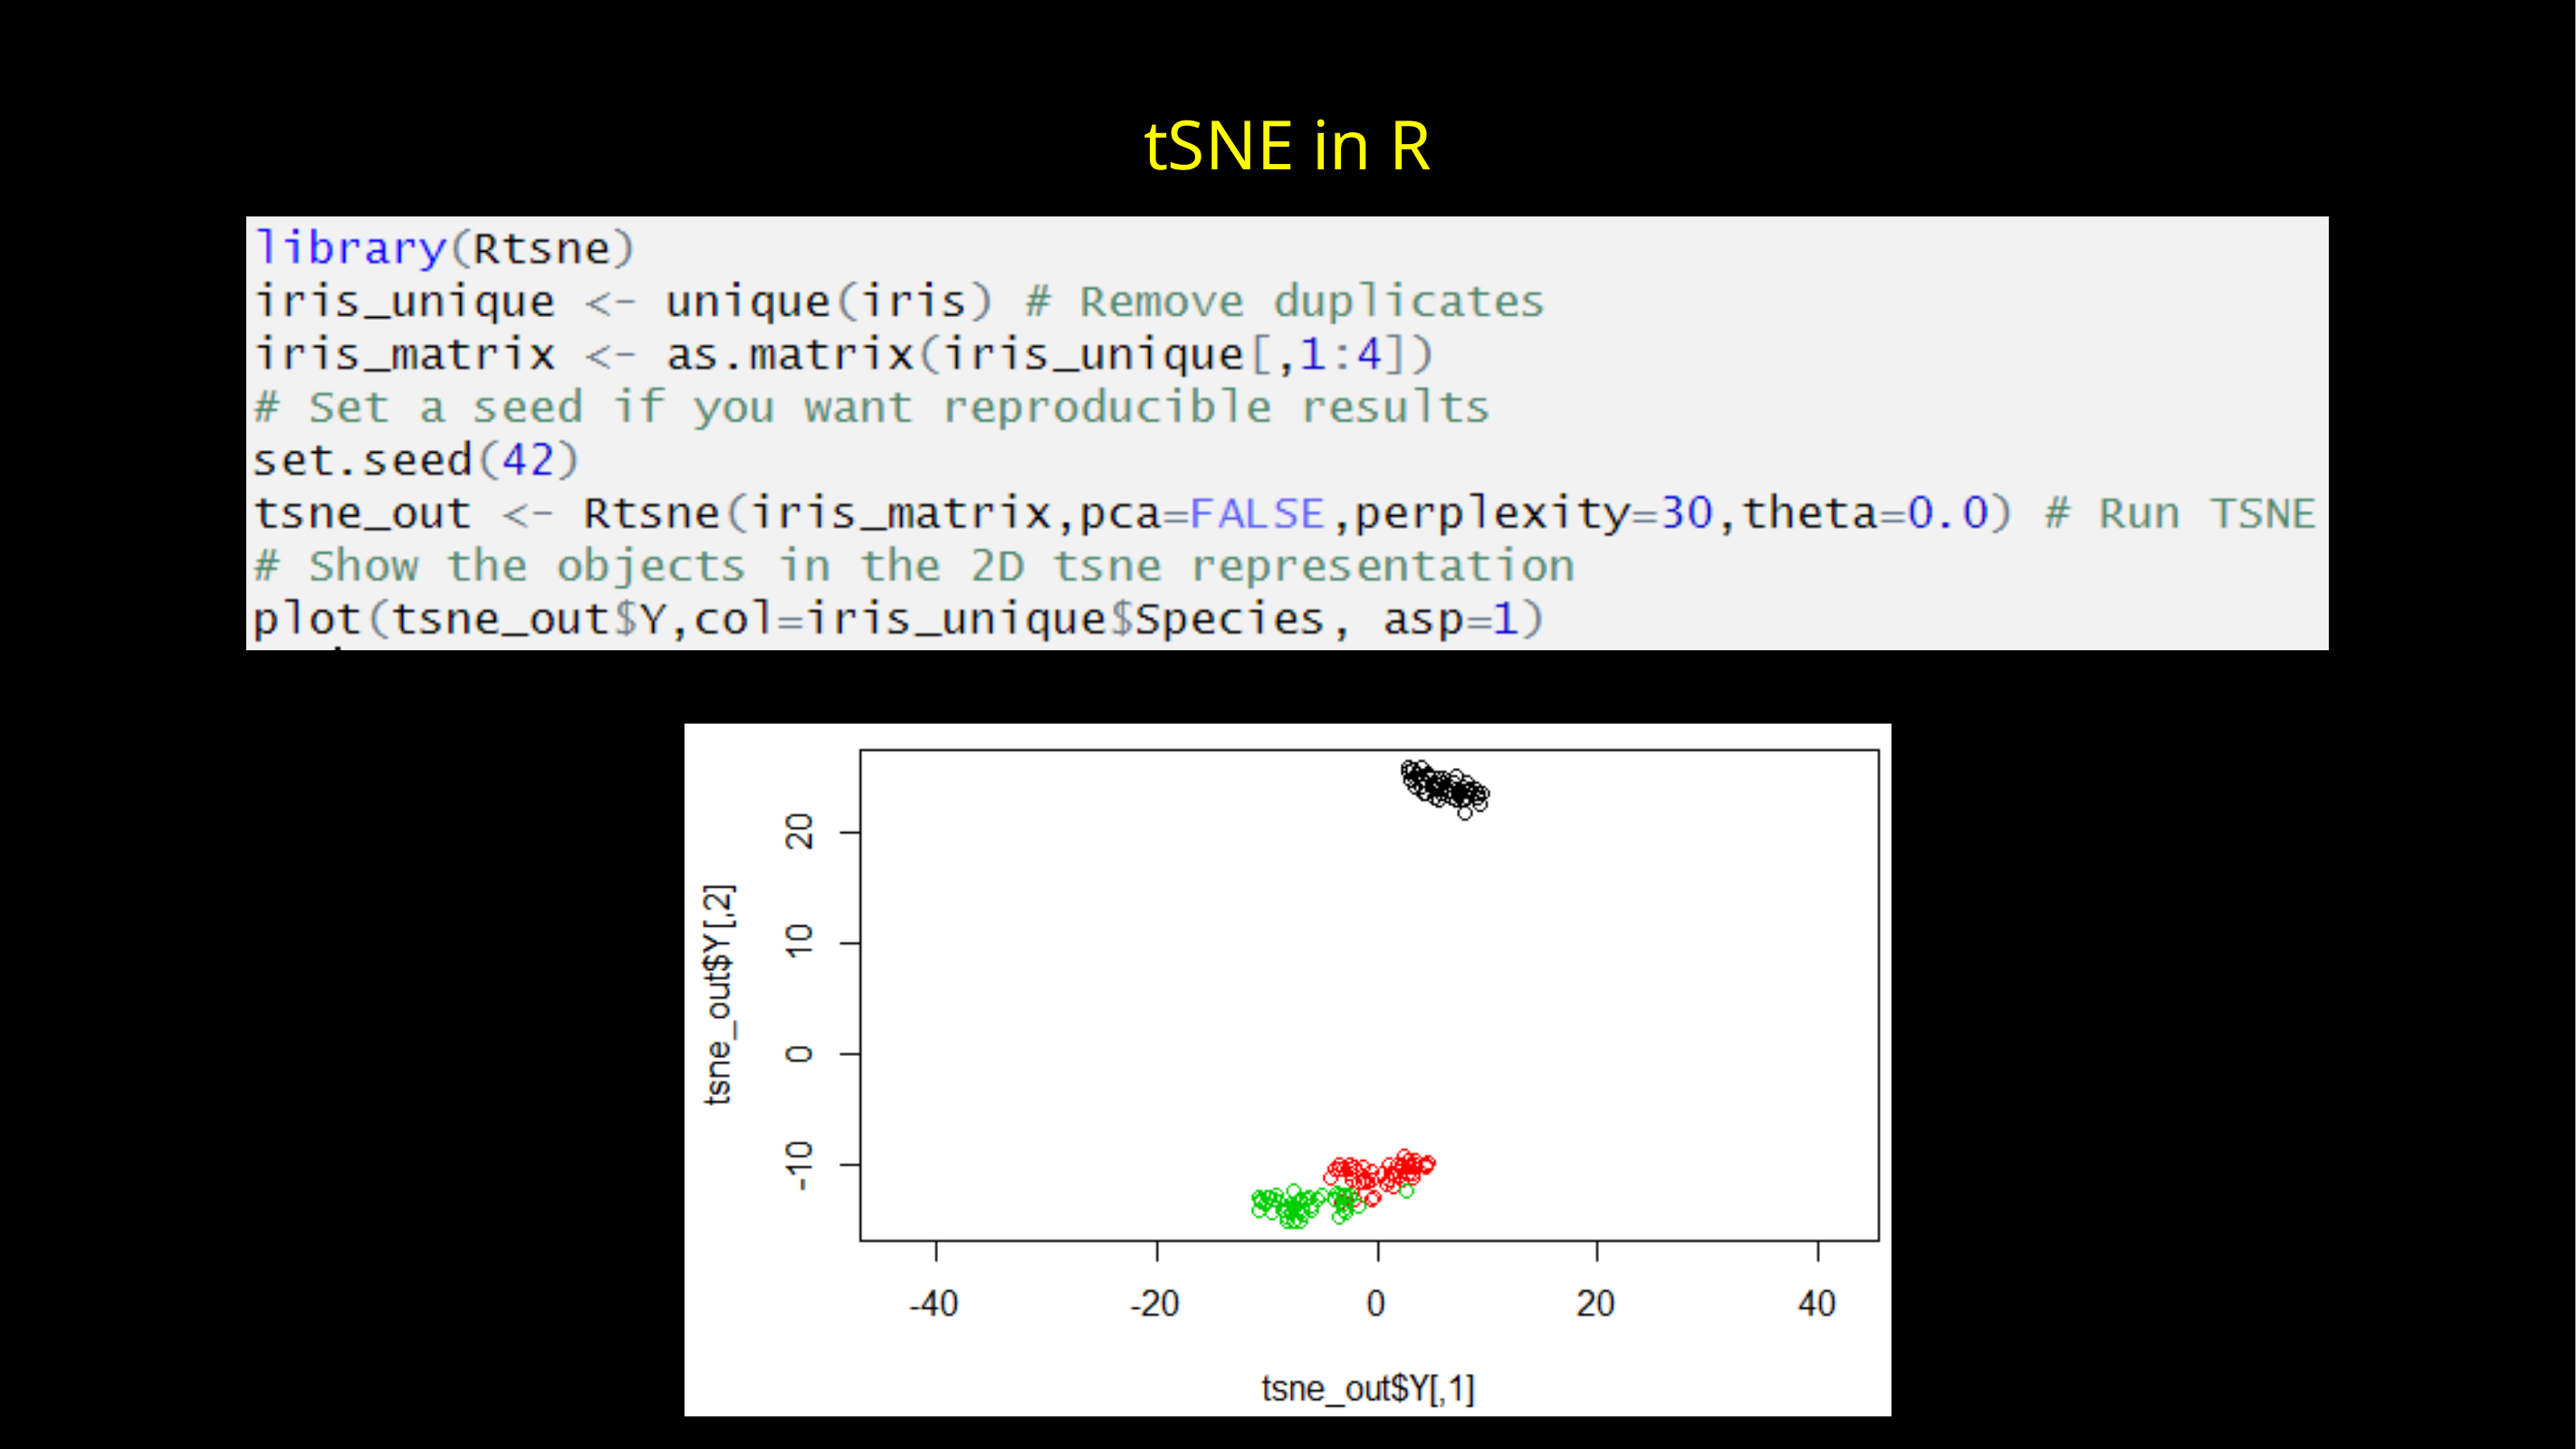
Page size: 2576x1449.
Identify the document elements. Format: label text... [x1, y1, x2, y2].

text_box tSNE in R [1135, 93, 1440, 191]
picture [684, 724, 1891, 1416]
picture [246, 216, 2330, 650]
